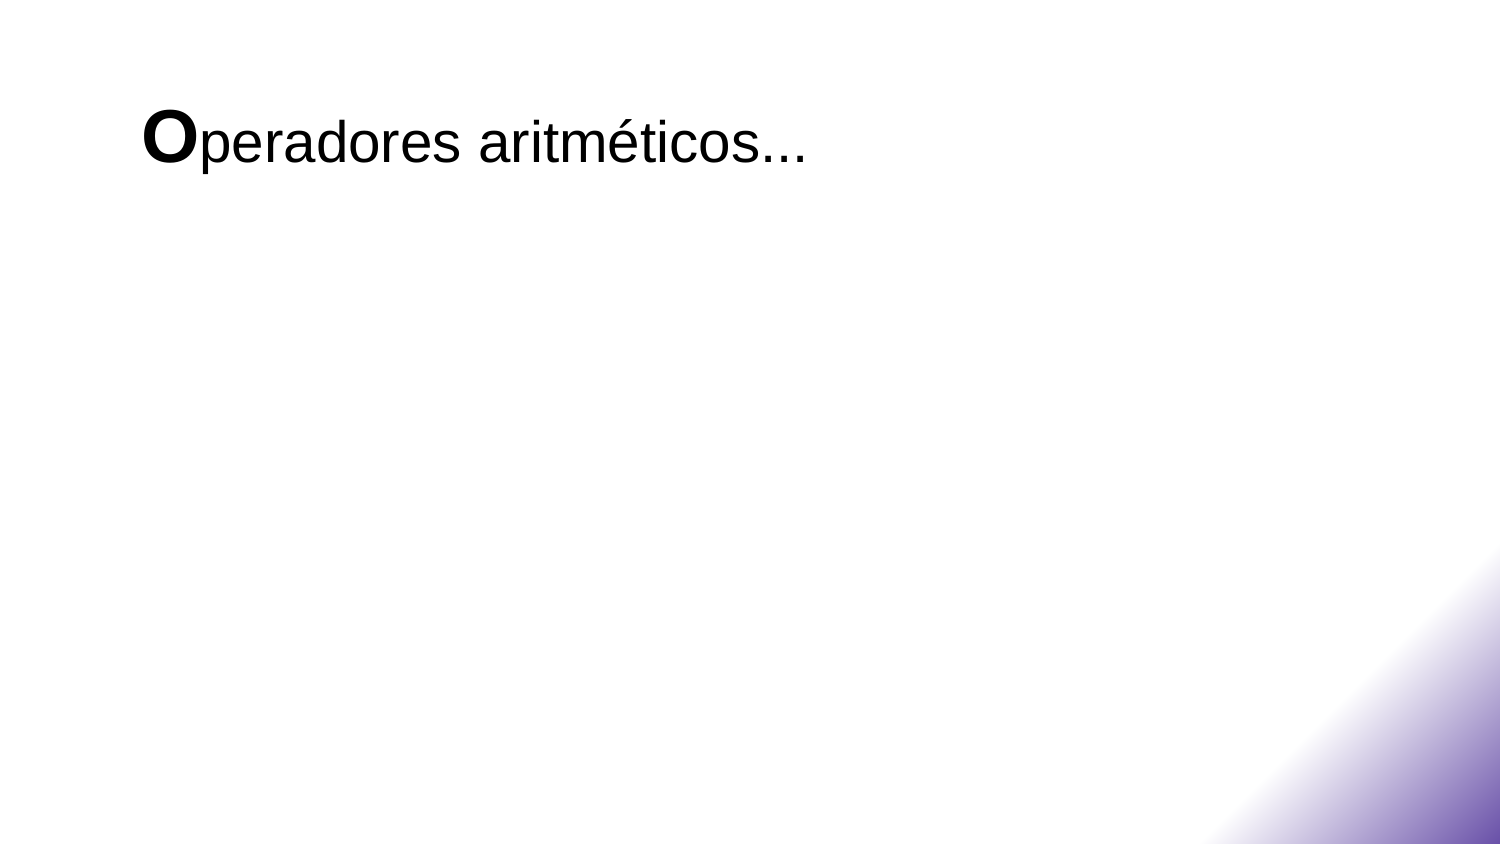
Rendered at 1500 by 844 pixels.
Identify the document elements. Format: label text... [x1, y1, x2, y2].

title Operadores aritméticos... [51, 72, 1449, 198]
